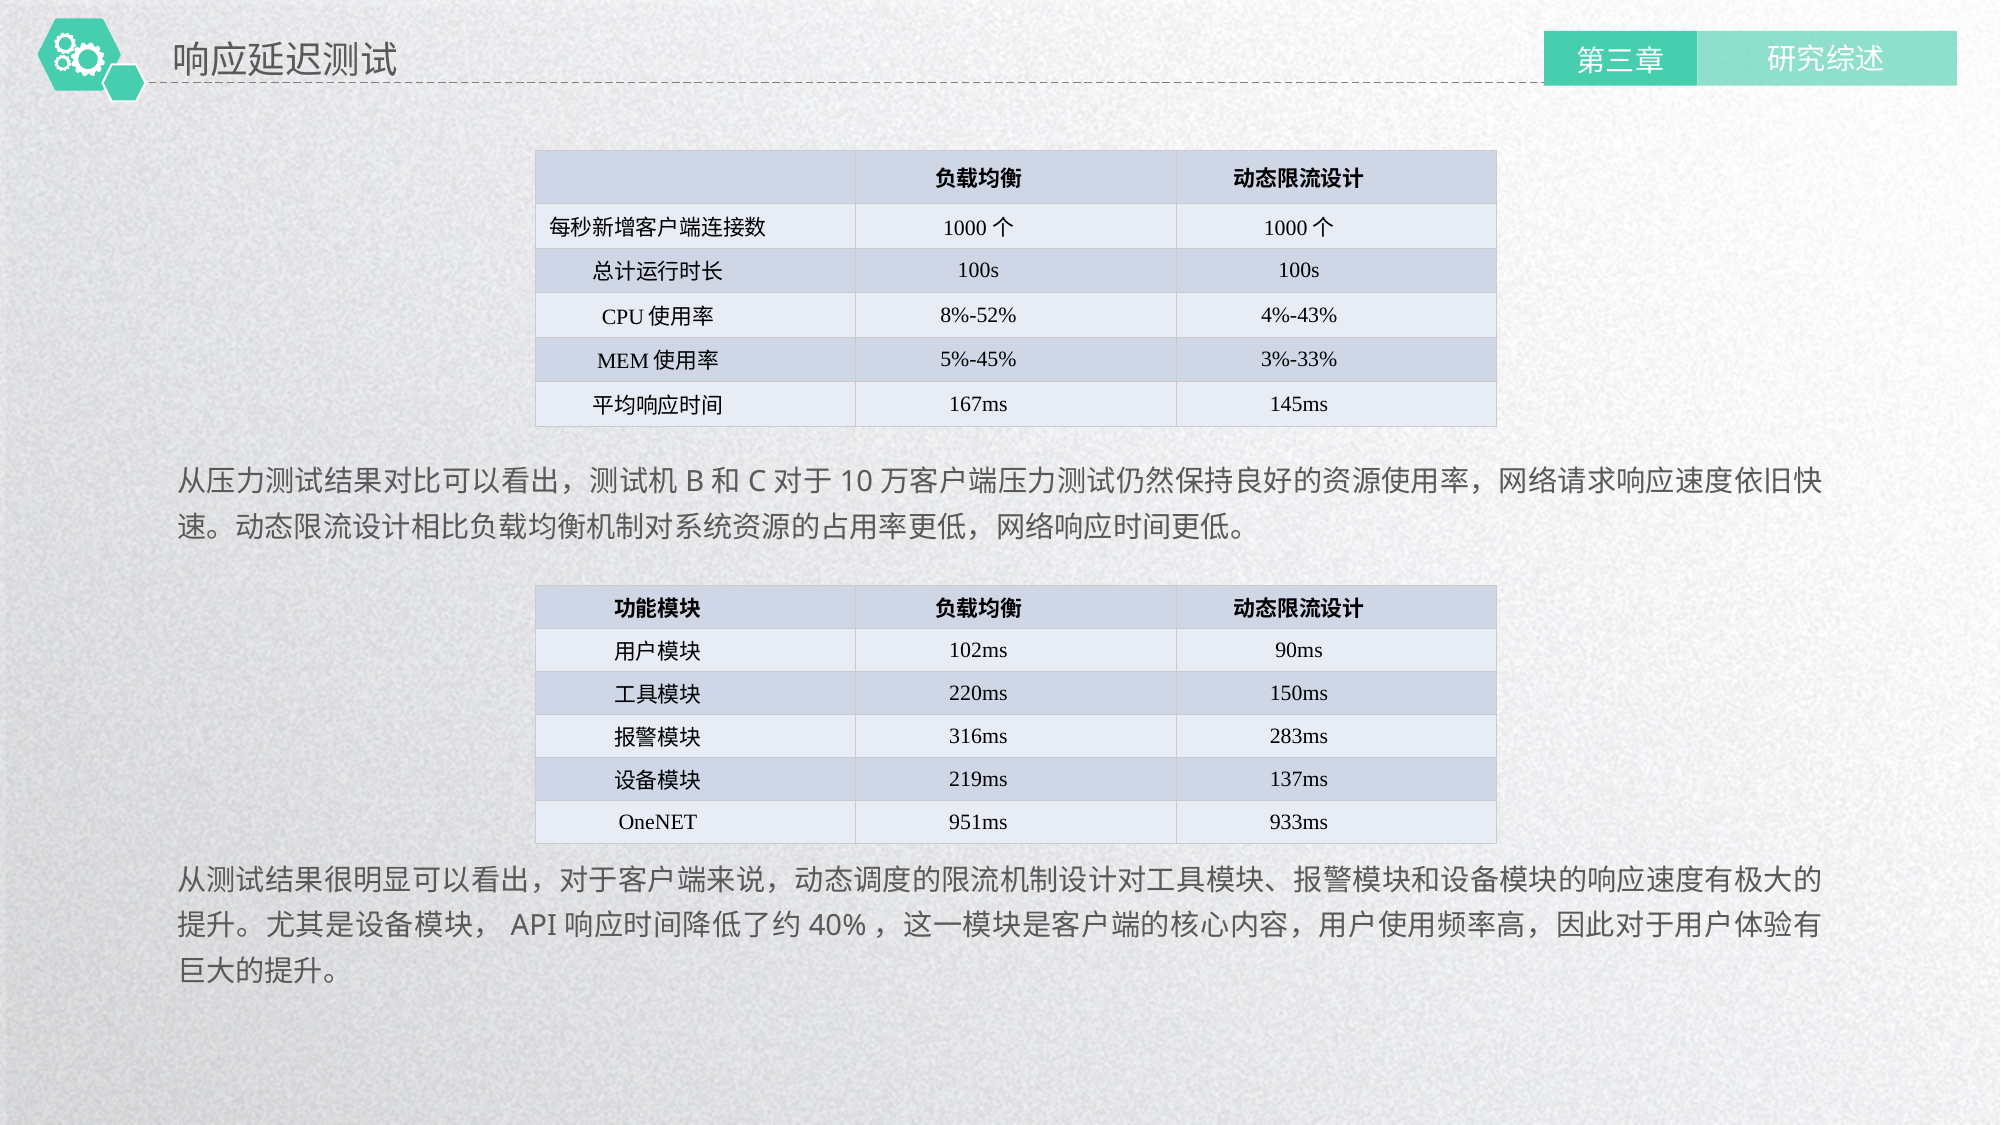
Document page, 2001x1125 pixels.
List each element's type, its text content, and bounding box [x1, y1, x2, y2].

text_box 从压力测试结果对比可以看出，测试机B和C对于10万客户端压力测试仍然保持良好的资源使用率，网络请求响应速度依旧快速。动态限流设计相比负载均衡机制对系统资源的占用率更低，网络响应时间更低。 [169, 444, 1831, 551]
table_cell 102ms [856, 629, 1176, 671]
table_cell 3%-33% [1177, 338, 1496, 381]
text_box 响应延迟测试 [167, 30, 853, 88]
table_cell OneNET [536, 801, 855, 843]
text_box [54, 32, 106, 77]
table_cell 4%-43% [1177, 293, 1496, 337]
text_box 第三章 [1549, 36, 1692, 83]
table_cell 设备模块 [536, 758, 855, 800]
table_cell 283ms [1177, 715, 1496, 757]
picture [0, 0, 2001, 1125]
table_cell 137ms [1177, 758, 1496, 800]
table_cell 951ms [856, 801, 1176, 843]
table_cell 每秒新增客户端连接数 [536, 204, 855, 248]
table_cell 90ms [1177, 629, 1496, 671]
table_cell 5%-45% [856, 338, 1176, 381]
table_header 功能模块 [536, 586, 855, 628]
text_box [103, 64, 146, 102]
table_cell 报警模块 [536, 715, 855, 757]
text_box [39, 20, 119, 72]
table_cell 总计运行时长 [536, 249, 855, 292]
text_box 研究综述 [1701, 34, 1951, 82]
text_box 从测试结果很明显可以看出，对于客户端来说，动态调度的限流机制设计对工具模块、报警模块和设备模块的响应速度有极大的提升。尤其是设备模块，API响应时间降低了约40%，这一模块是客户端的核心内容，用户使用频率高，因此对于用户体验有巨大的提升。 [169, 843, 1831, 995]
table_cell 167ms [856, 382, 1176, 426]
table_cell 220ms [856, 672, 1176, 714]
table_cell 100s [1177, 249, 1496, 292]
table_header 负载均衡 [856, 151, 1176, 203]
table_cell 平均响应时间 [536, 382, 855, 426]
text_box [1544, 30, 1697, 86]
text_box [1697, 30, 1957, 86]
table_cell CPU使用率 [536, 293, 855, 337]
table_cell MEM使用率 [536, 338, 855, 381]
table_cell 工具模块 [536, 672, 855, 714]
table_cell 145ms [1177, 382, 1496, 426]
table_cell 219ms [856, 758, 1176, 800]
table_header [536, 151, 855, 203]
table_cell 150ms [1177, 672, 1496, 714]
table_cell 1000个 [1177, 204, 1496, 248]
text_box [54, 84, 103, 89]
table_header 动态限流设计 [1177, 151, 1496, 203]
table_cell 933ms [1177, 801, 1496, 843]
table_header 动态限流设计 [1177, 586, 1496, 628]
table_cell 8%-52% [856, 293, 1176, 337]
table_header 负载均衡 [856, 586, 1176, 628]
table_cell 用户模块 [536, 629, 855, 671]
table_cell 1000个 [856, 204, 1176, 248]
table_cell 316ms [856, 715, 1176, 757]
table_cell 100s [856, 249, 1176, 292]
